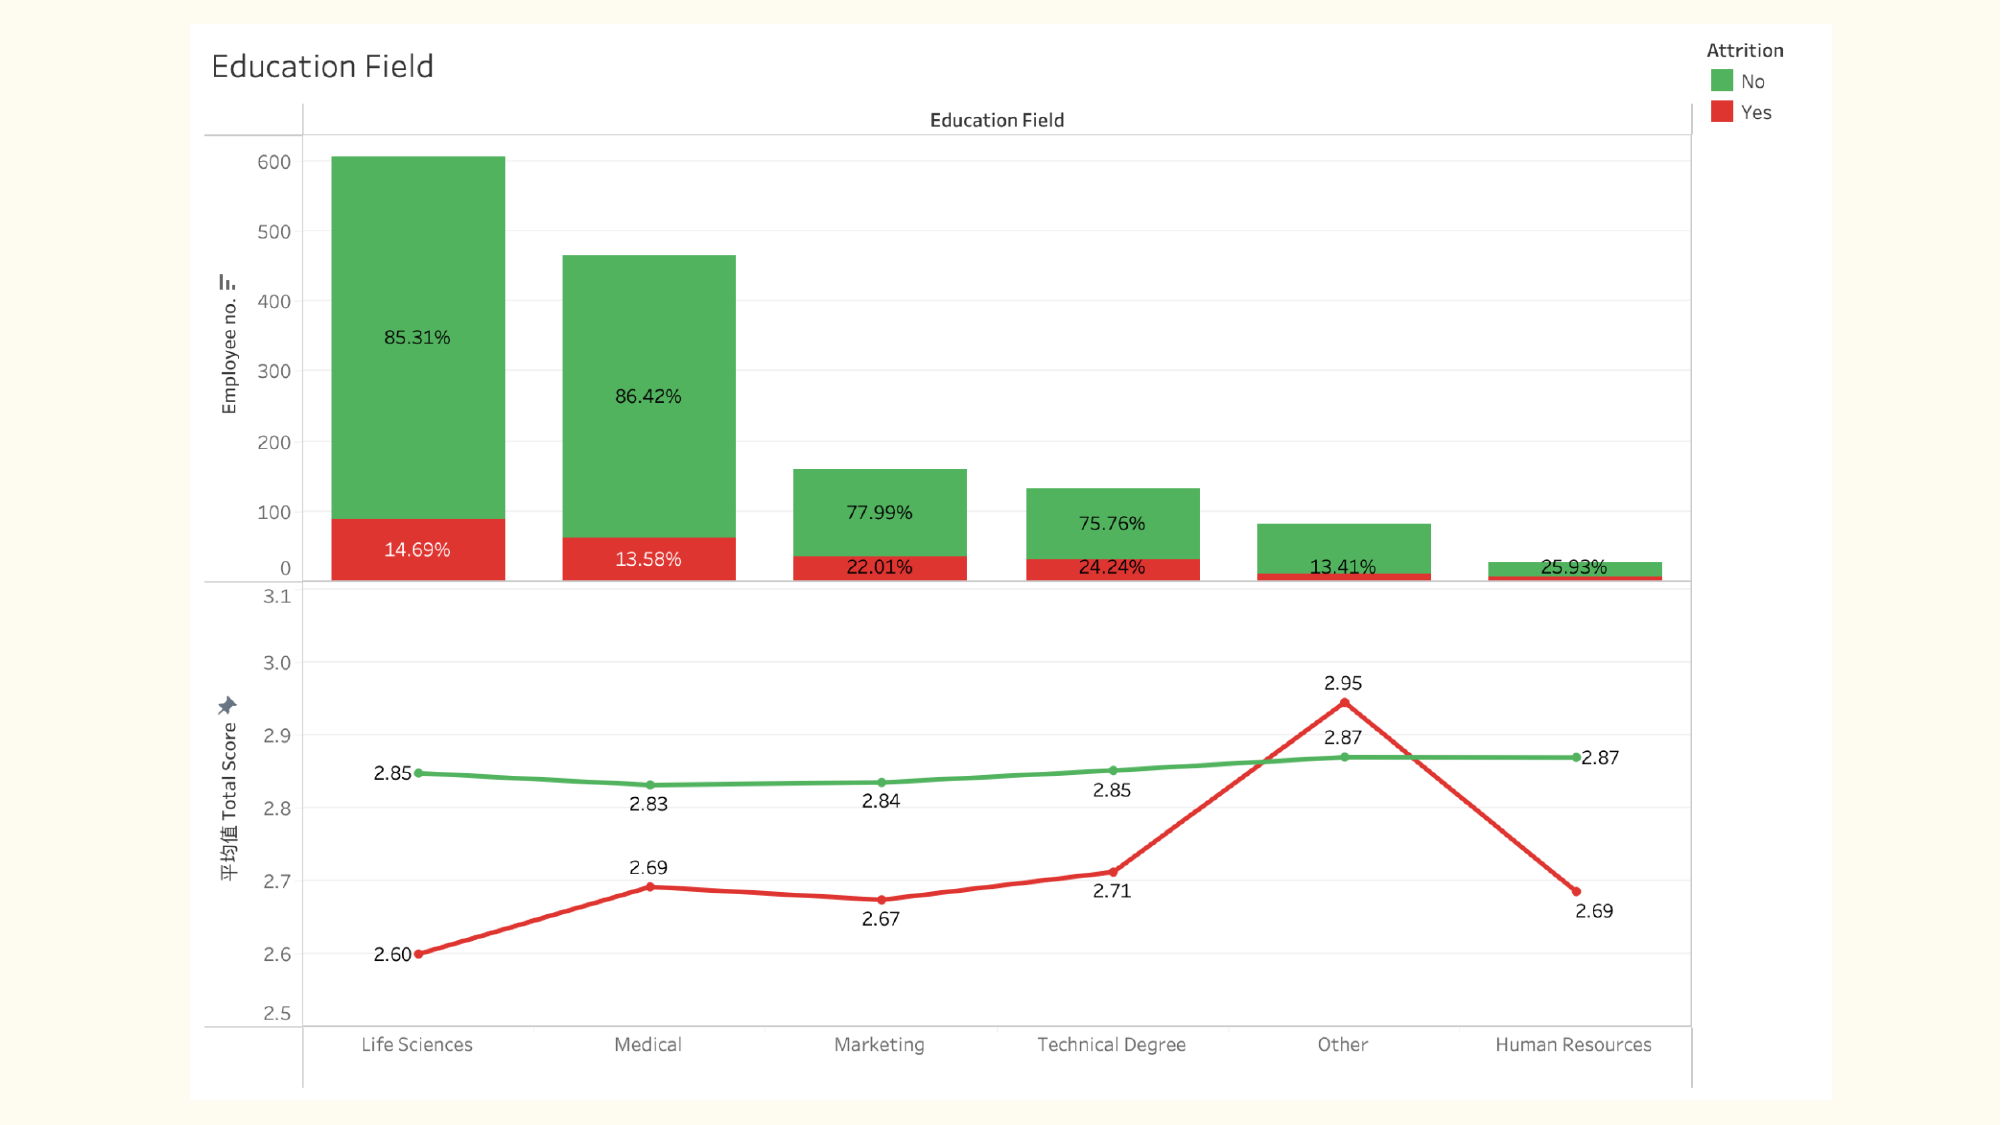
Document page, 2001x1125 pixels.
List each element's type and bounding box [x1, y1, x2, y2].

picture [190, 24, 1832, 1101]
